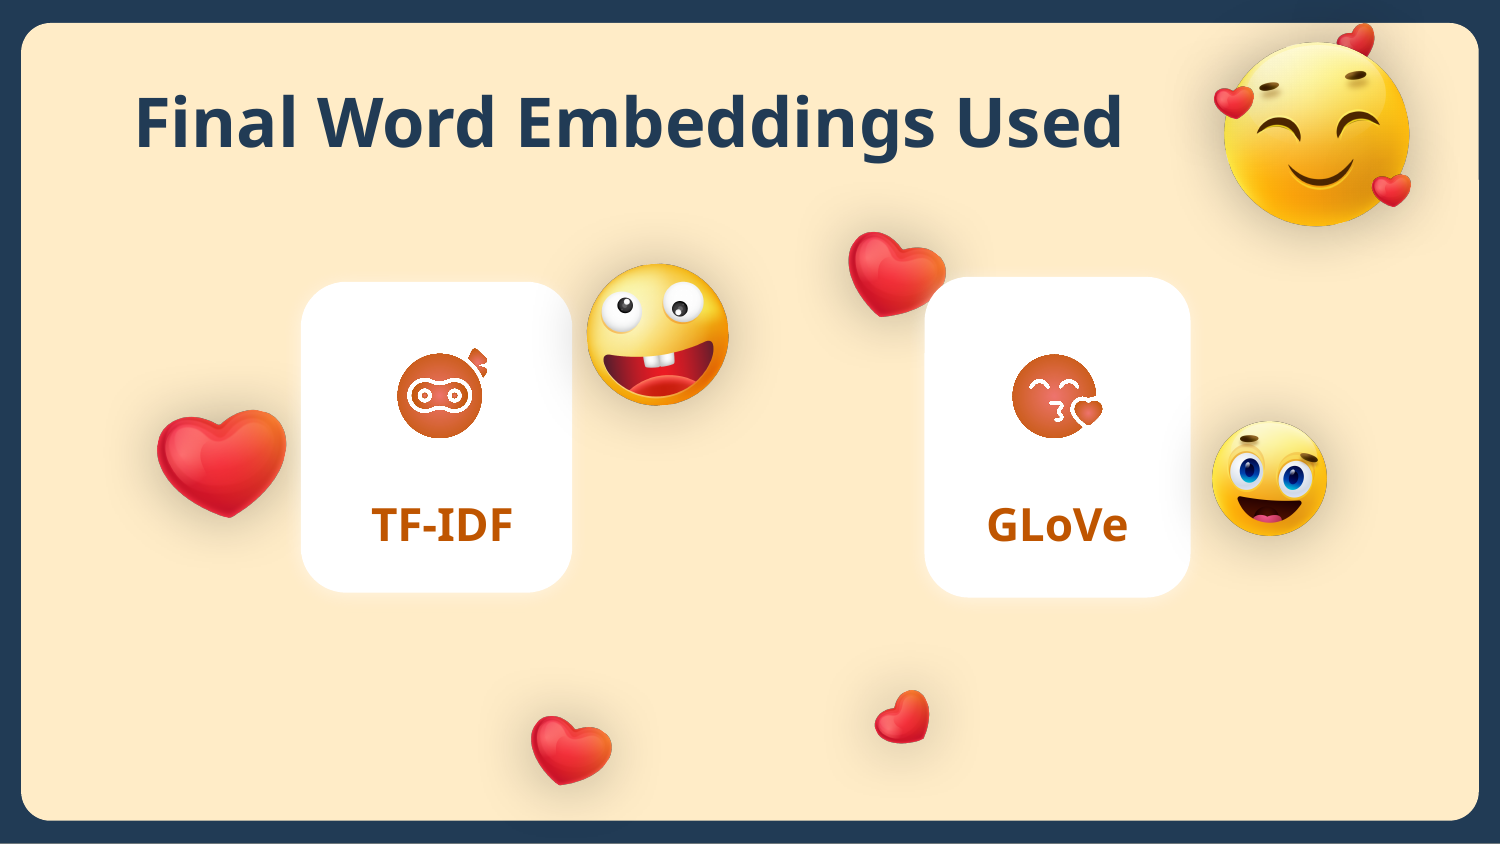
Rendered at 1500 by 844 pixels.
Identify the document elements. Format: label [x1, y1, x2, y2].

text_box [0, 0, 1500, 844]
picture [873, 695, 932, 746]
text_box [397, 348, 488, 439]
picture [1212, 420, 1327, 536]
picture [843, 229, 941, 315]
picture [586, 263, 729, 406]
text_box [1012, 354, 1103, 439]
picture [155, 402, 283, 515]
text_box [1203, 21, 1430, 247]
picture [526, 714, 607, 784]
